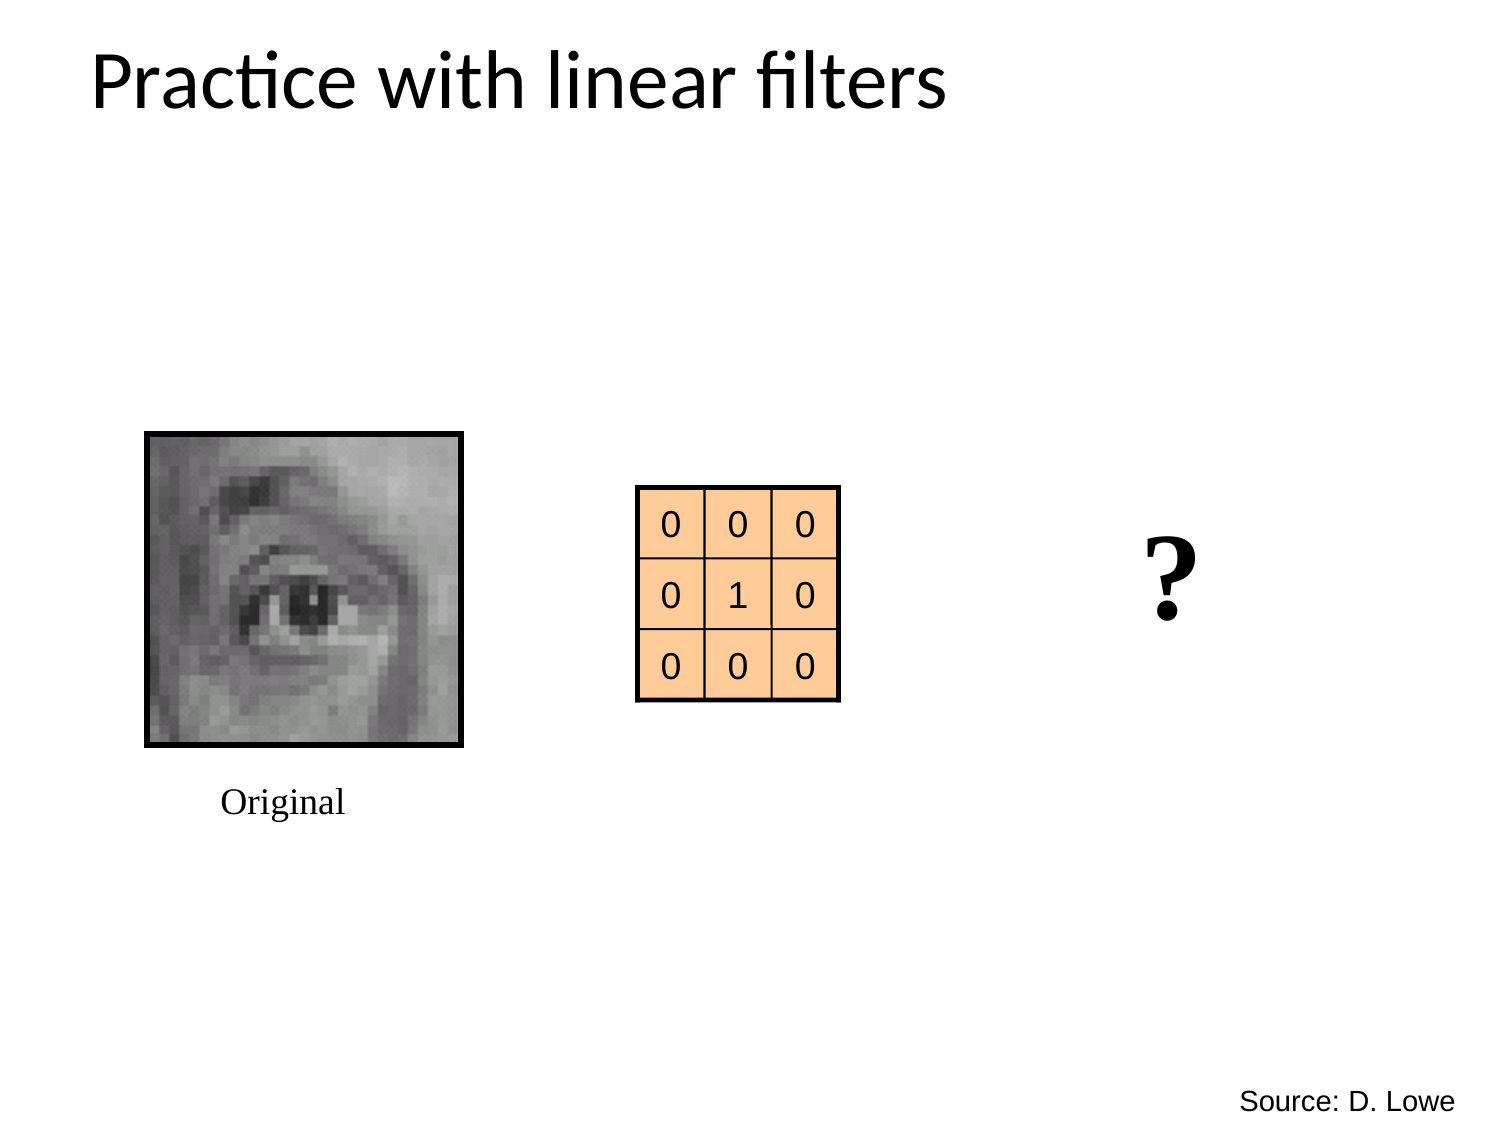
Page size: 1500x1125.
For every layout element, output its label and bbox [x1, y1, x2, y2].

text_box [637, 487, 839, 701]
text_box [205, 769, 361, 829]
title [74, 0, 1426, 151]
text_box [1125, 487, 1218, 653]
picture [149, 437, 458, 743]
text_box [1224, 1074, 1471, 1125]
